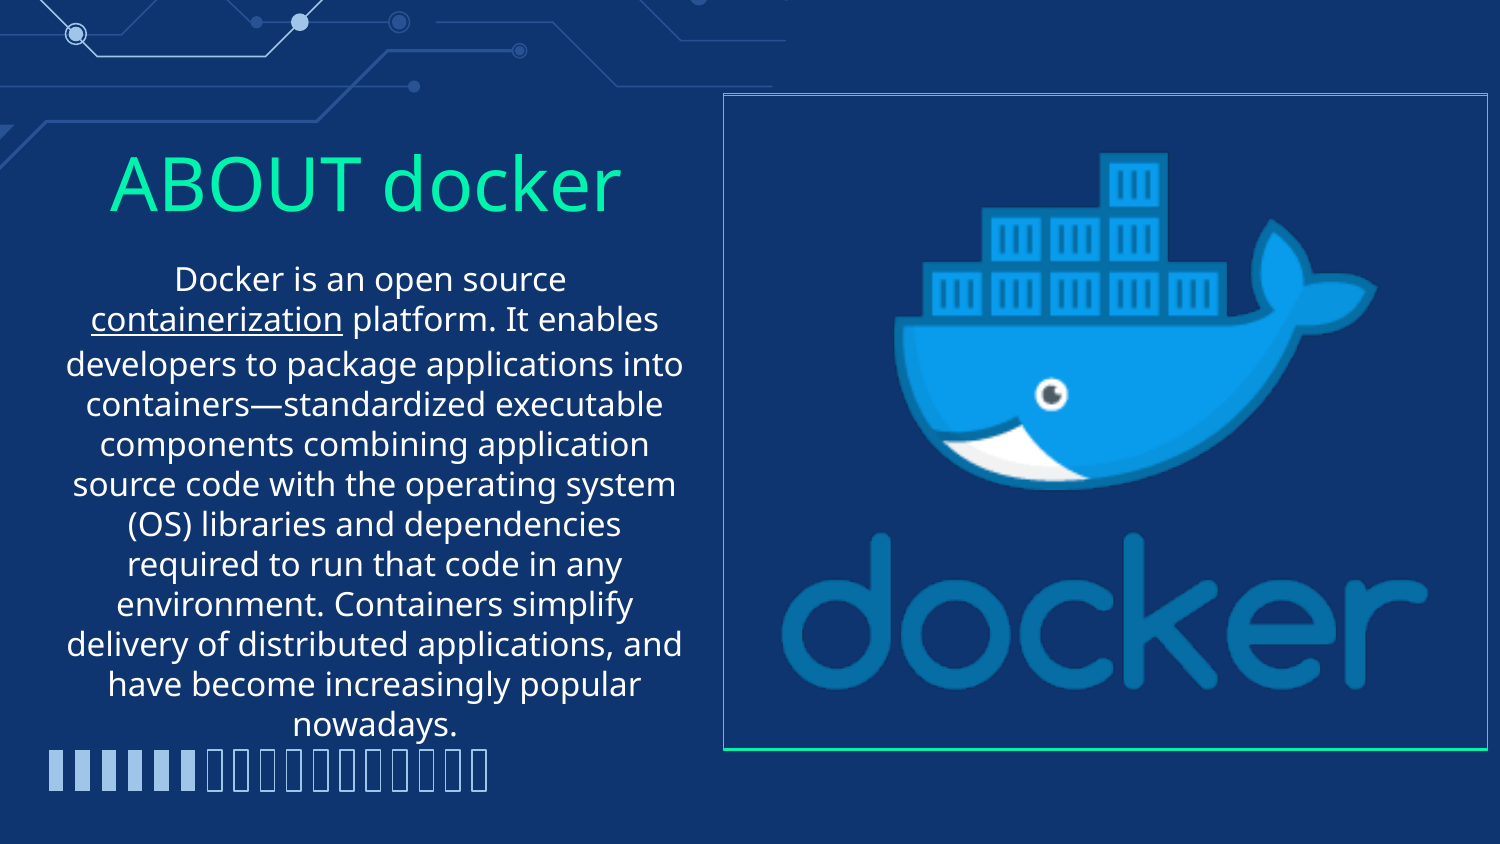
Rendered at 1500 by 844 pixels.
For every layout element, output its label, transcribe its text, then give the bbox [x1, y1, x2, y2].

subtitle Docker is an open source containerization platform. It enables developers to package applications into containers—standardized executable components combining application source code with the operating system (OS) libraries and dependencies required to run that code in any environment. Containers simplify delivery of distributed applications, and have become increasingly popular nowadays. [64, 276, 687, 725]
picture [723, 96, 1487, 748]
title ABOUT docker [110, 130, 687, 234]
